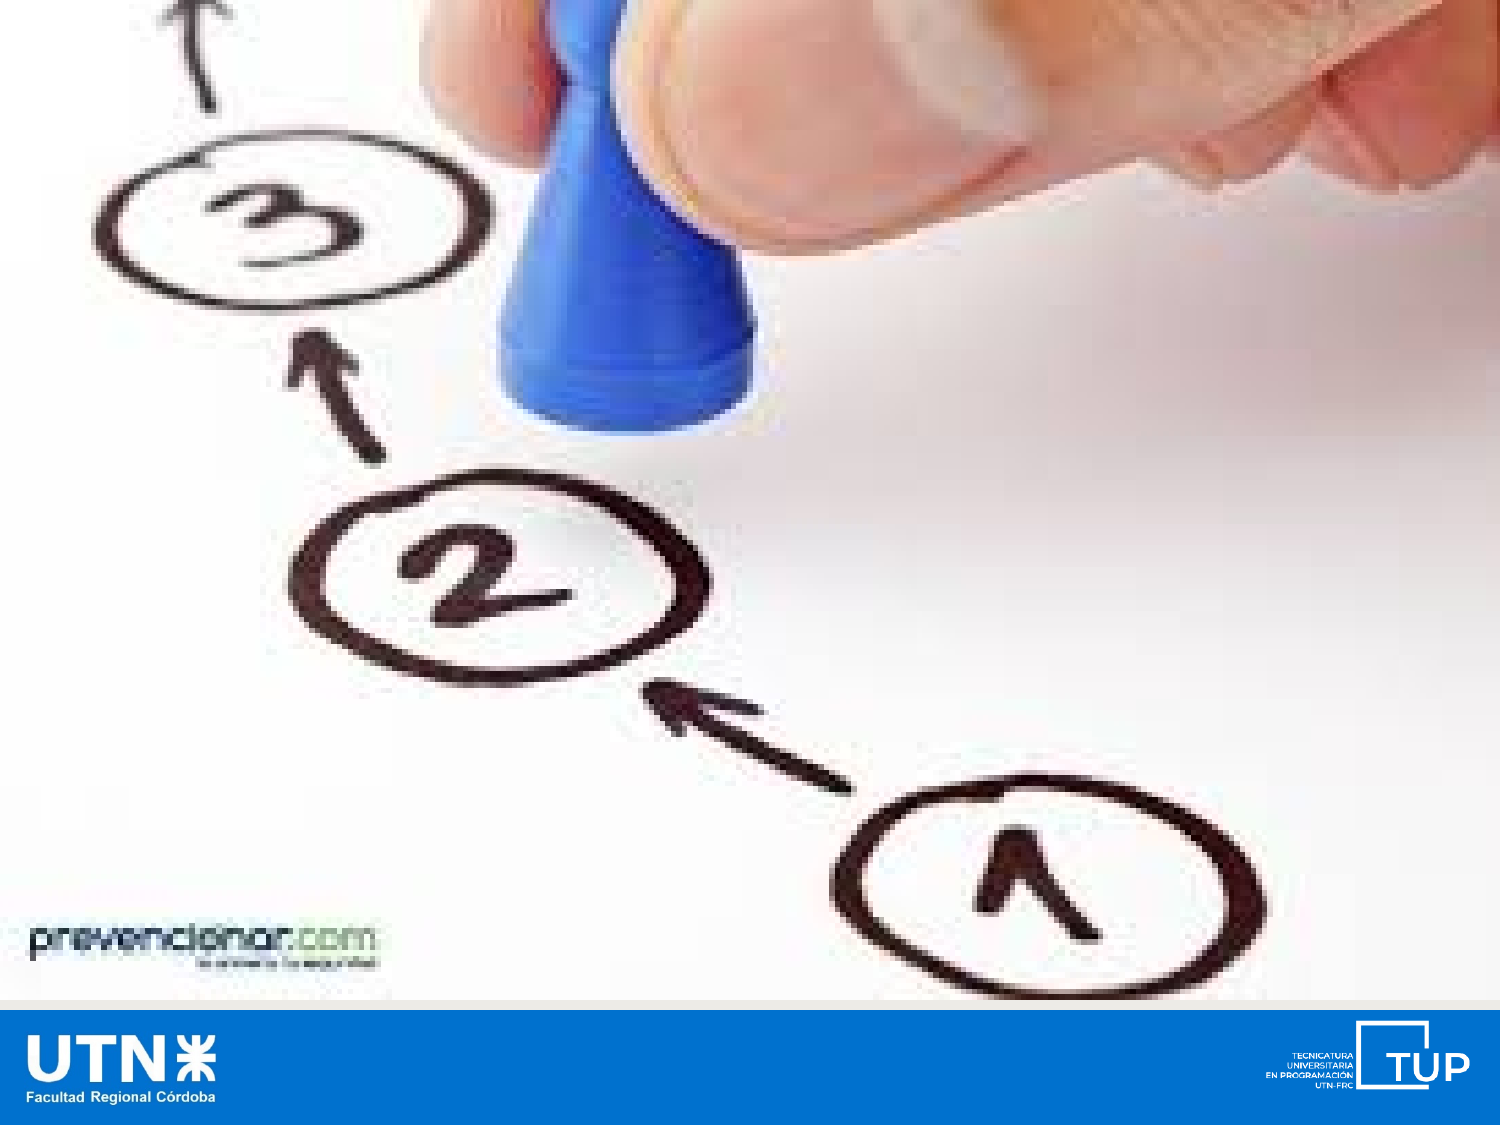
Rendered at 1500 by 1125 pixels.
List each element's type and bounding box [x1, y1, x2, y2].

text_box [0, 1012, 1499, 1125]
picture [0, 0, 1500, 1001]
picture [24, 1031, 219, 1106]
picture [0, 1011, 1500, 1125]
